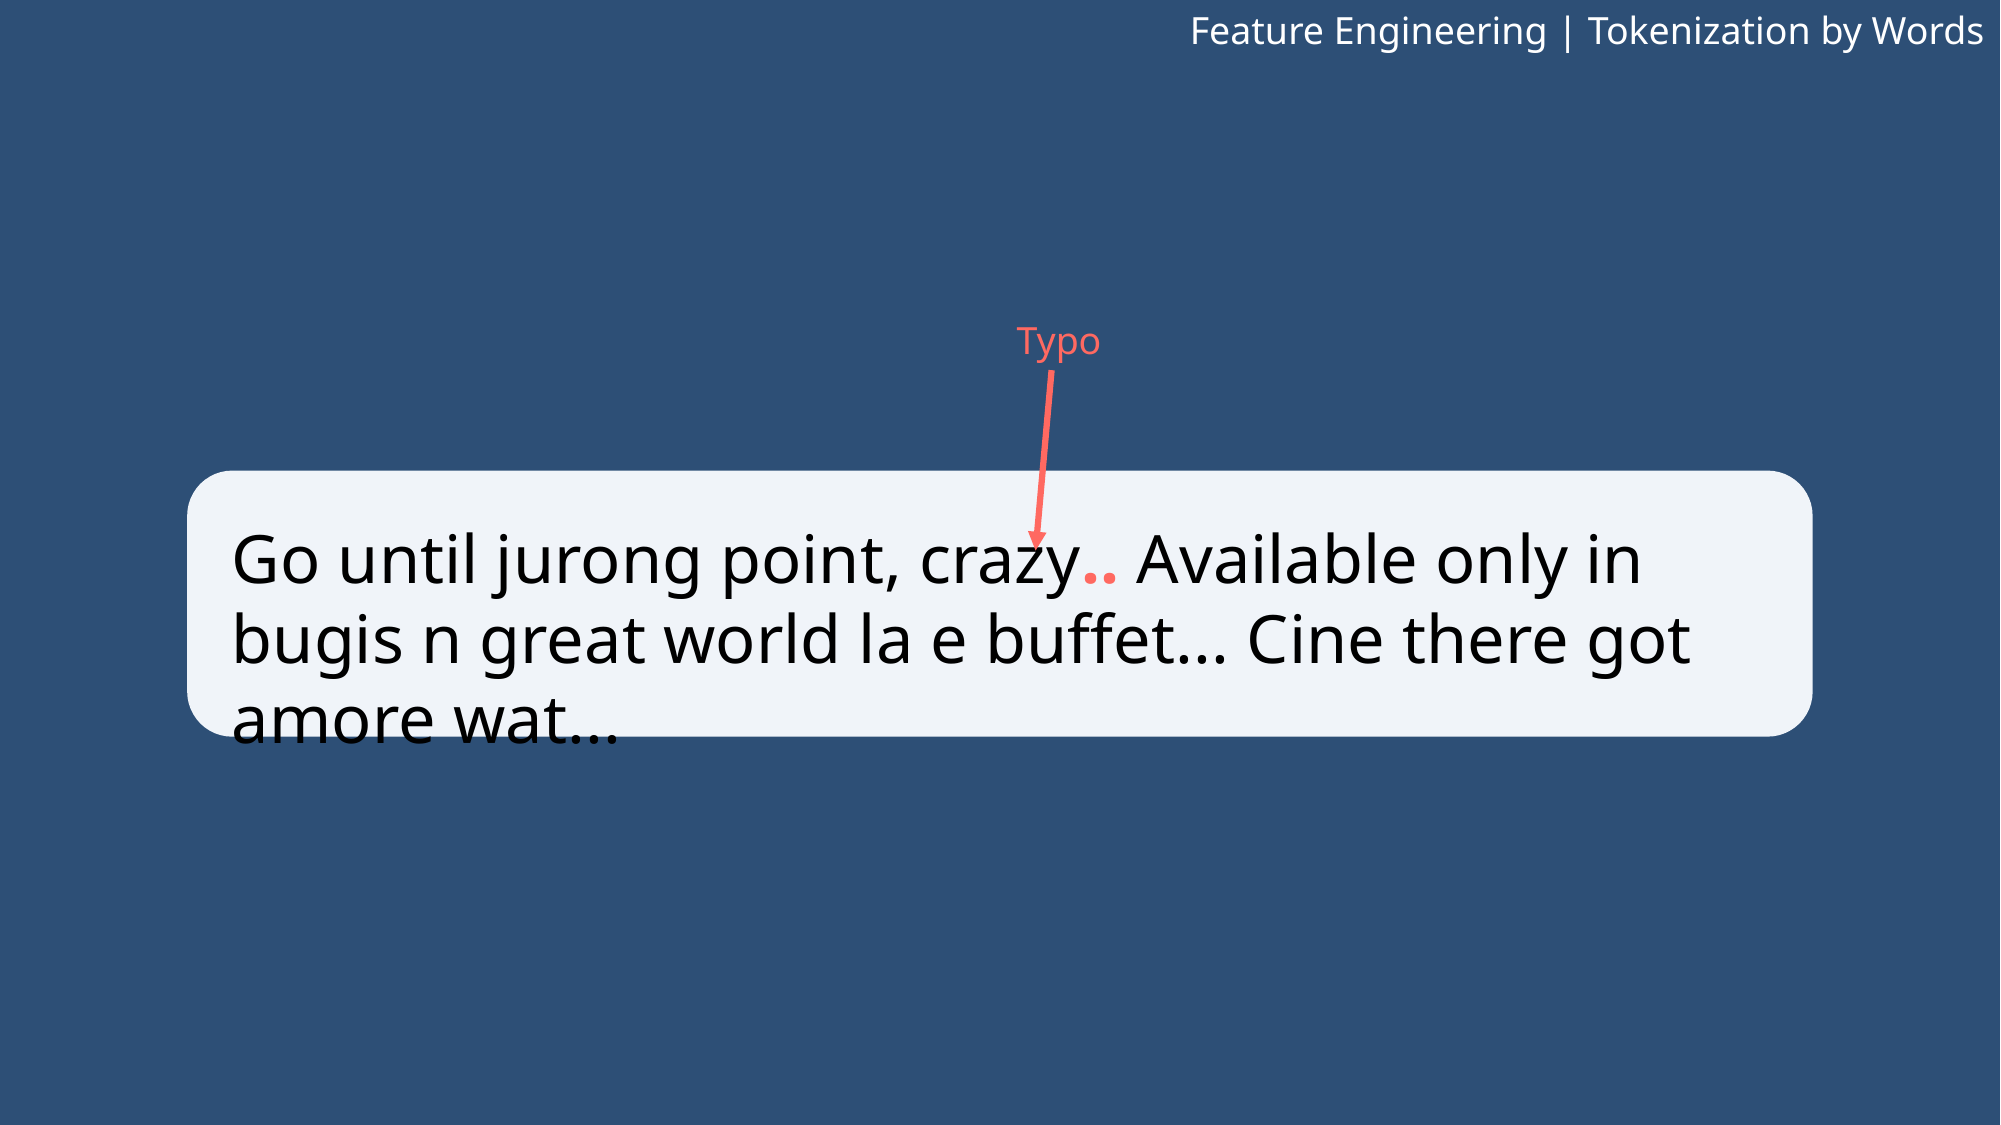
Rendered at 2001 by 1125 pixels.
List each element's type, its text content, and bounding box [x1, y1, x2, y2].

text_box Go until jurong point, crazy.. Available only in bugis n great world la e buffet... Cine there got amore wat... [217, 509, 1812, 764]
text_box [1035, 370, 1052, 551]
text_box Feature Engineering | Tokenization by Words [1143, 0, 2000, 60]
text_box Typo [975, 309, 1143, 370]
text_box [1052, 470, 1813, 699]
text_box [187, 470, 1035, 734]
